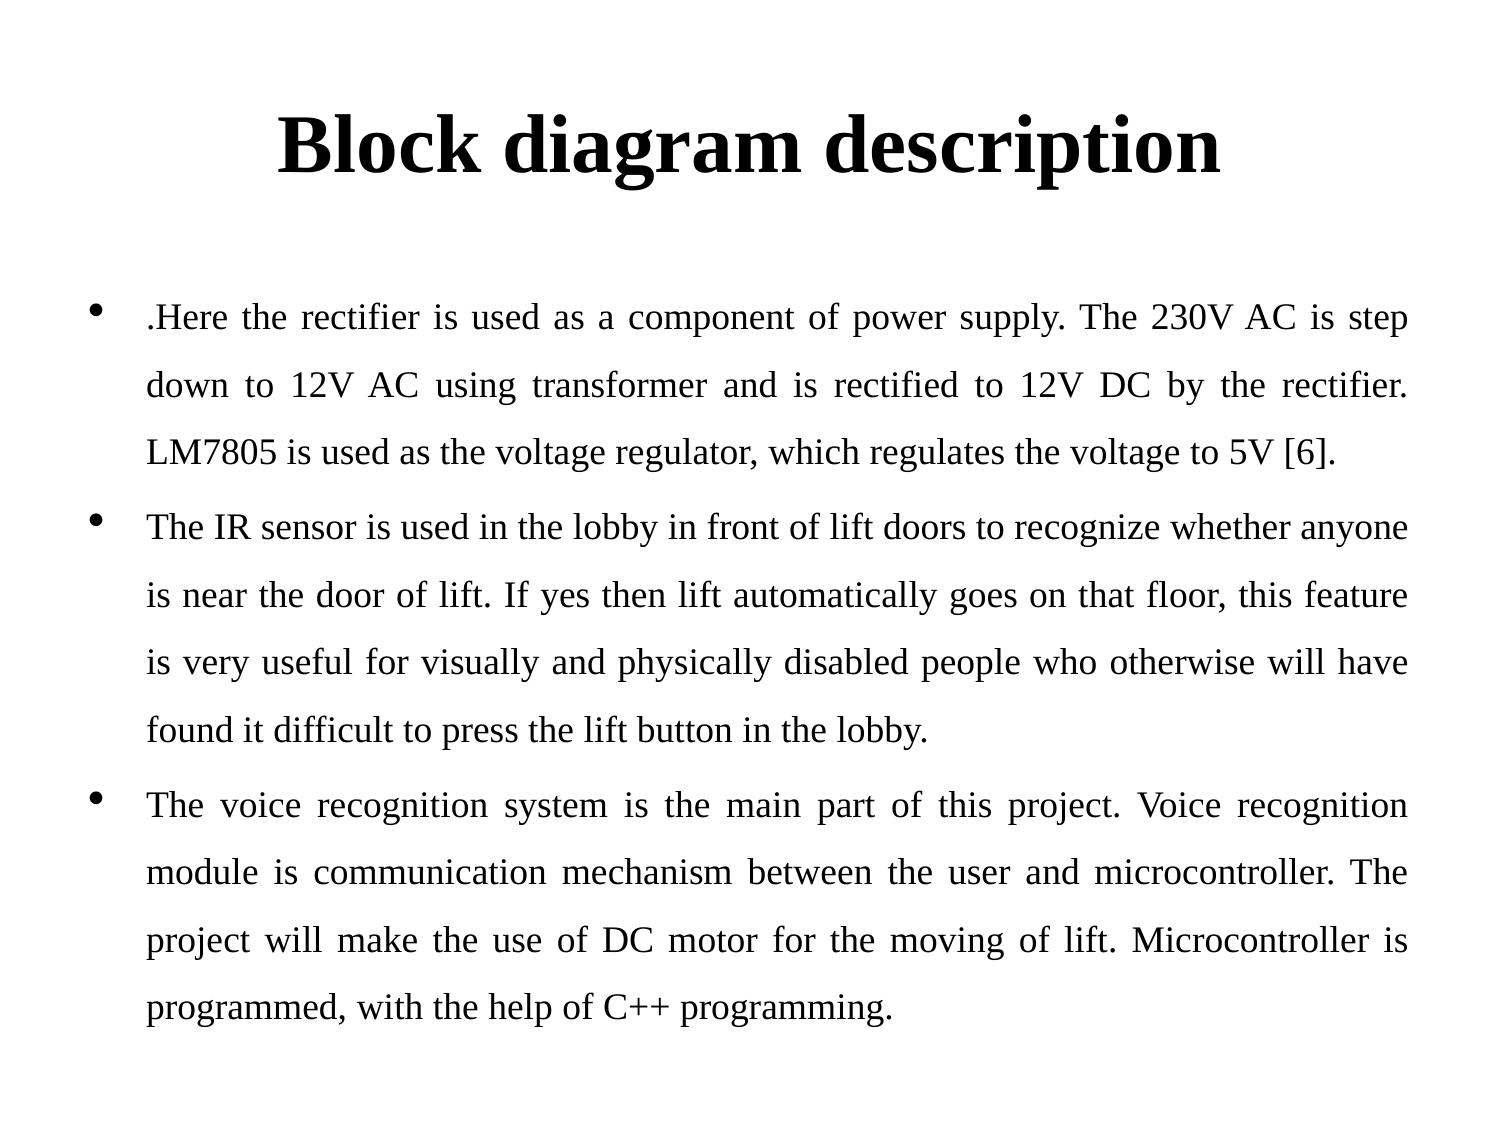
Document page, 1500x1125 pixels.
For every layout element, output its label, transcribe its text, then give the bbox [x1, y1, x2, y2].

list .Here the rectifier is used as a component of power supply. The 230V AC is step down to 12V AC using transformer and is rectified to 12V DC by the rectifier. LM7805 is used as the voltage regulator, which regulates the voltage to 5V [6]. The IR sensor is used in the lobby in front of lift doors to recognize whether anyone is near the door of lift. If yes then lift automatically goes on that floor, this feature is very useful for visually and physically disabled people who otherwise will have found it difficult to press the lift button in the lobby. The voice recognition system is the main part of this project. Voice recognition module is communication mechanism between the user and microcontroller. The project will make the use of DC motor for the moving of lift. Microcontroller is programmed, with the help of C++ programming. [74, 262, 1426, 1051]
title Block diagram description [74, 44, 1426, 233]
